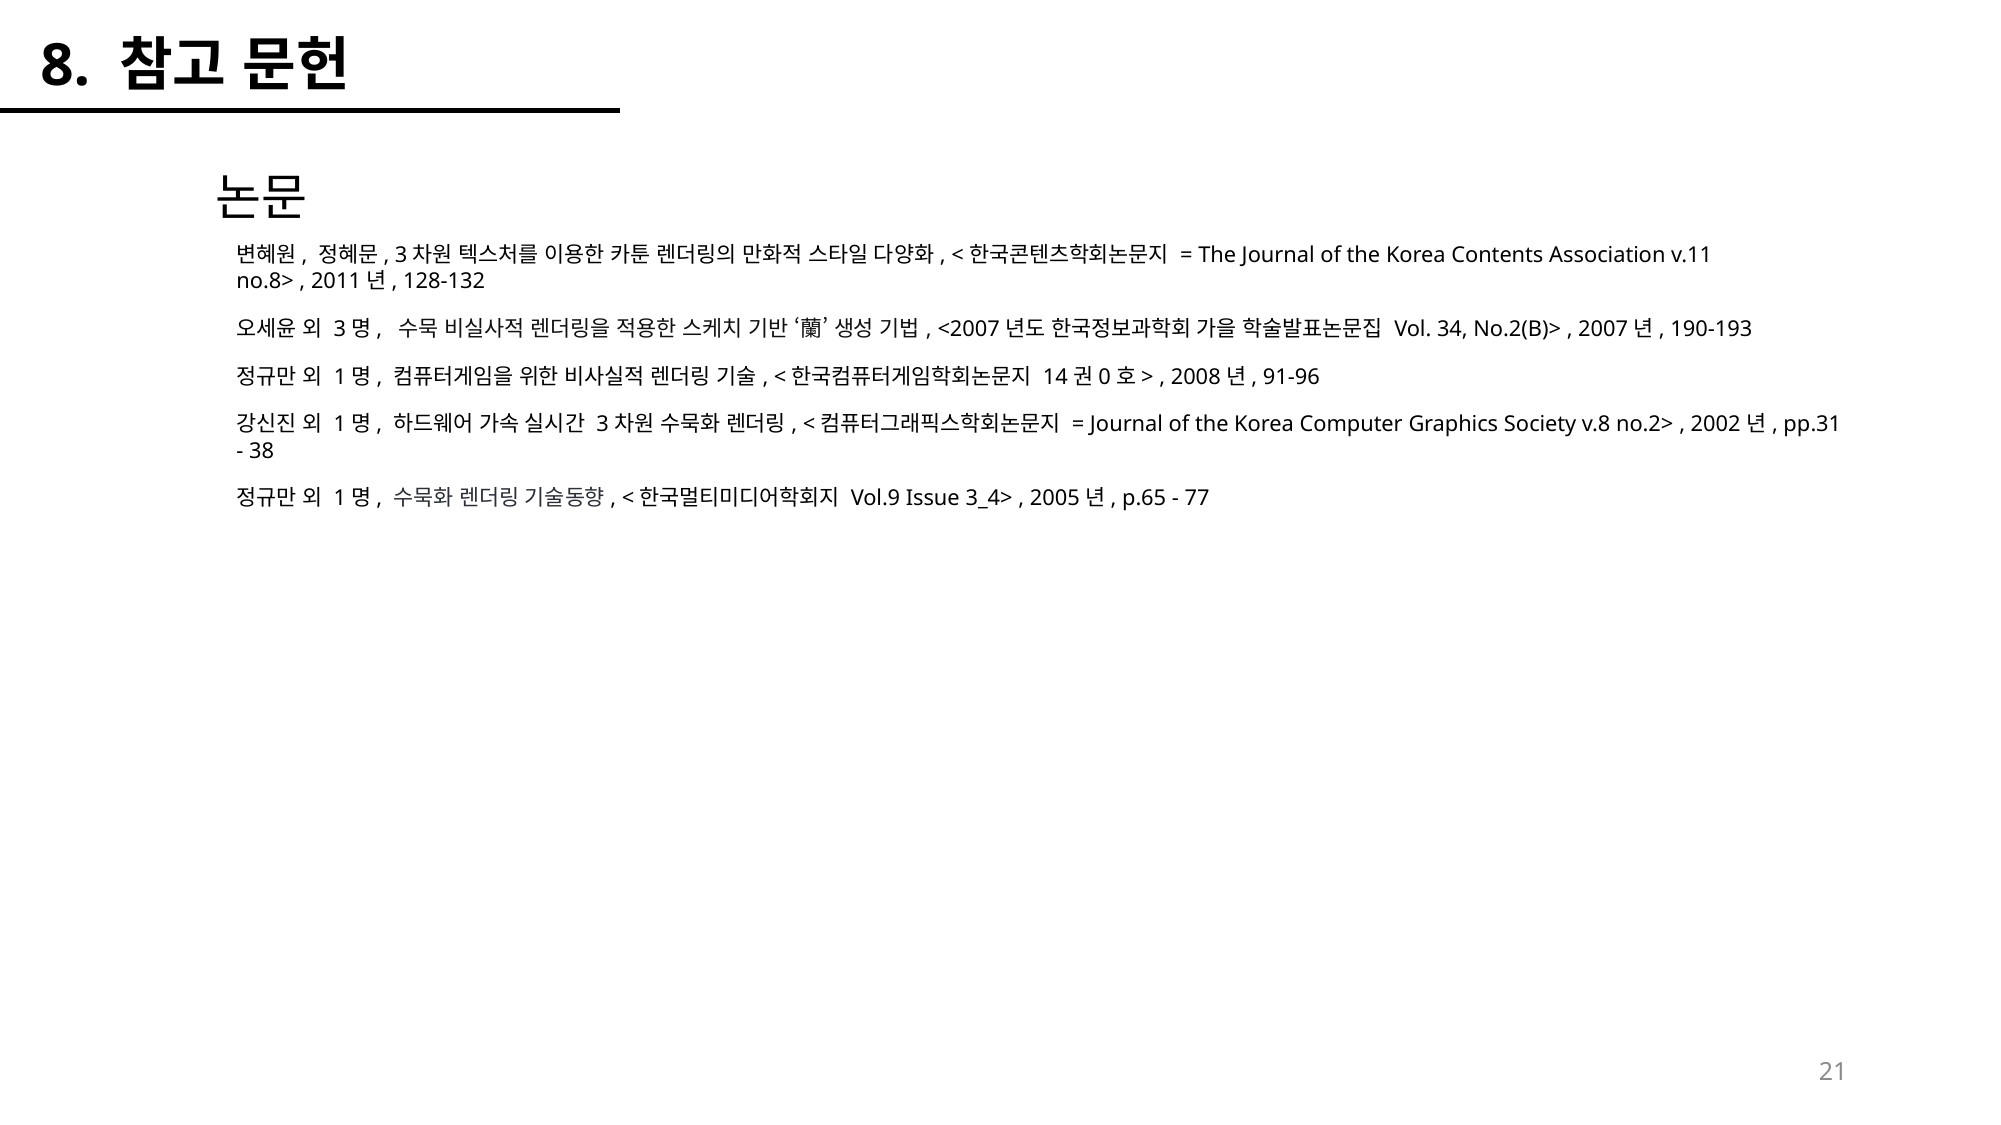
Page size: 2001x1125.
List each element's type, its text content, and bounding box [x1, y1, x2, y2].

text_box 정규만 외 1명, 수묵화 렌더링 기술동향, <한국멀티미디어학회지 Vol.9 Issue 3_4> , 2005년, p.65 - 77 [221, 476, 1863, 518]
text_box 논문 [200, 158, 417, 234]
text_box 오세윤 외 3명, 수묵 비실사적 렌더링을 적용한 스케치 기반 ‘蘭’ 생성 기법, <2007년도 한국정보과학회 가을 학술발표논문집 Vol. 34, No.2(B)> , 2007년, 190-193 [221, 307, 1863, 349]
text_box 정규만 외 1명, 컴퓨터게임을 위한 비사실적 렌더링 기술, <한국컴퓨터게임학회논문지 14권0호> , 2008년, 91-96 [221, 355, 1800, 396]
text_box 강신진 외 1명, 하드웨어 가속 실시간 3차원 수묵화 렌더링, <컴퓨터그래픽스학회논문지 = Journal of the Korea Computer Graphics Society v.8 no.2> , 2002년, pp.31 - 38 [221, 402, 1863, 470]
text_box 변혜원, 정혜문, 3차원 텍스처를 이용한 카툰 렌더링의 만화적 스타일 다양화, <한국콘텐츠학회논문지 = The Journal of the Korea Contents Association v.11 no.8> , 2011년, 128-132 [221, 233, 1800, 301]
slide_number 21 [1412, 1042, 1863, 1103]
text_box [0, 19, 620, 111]
